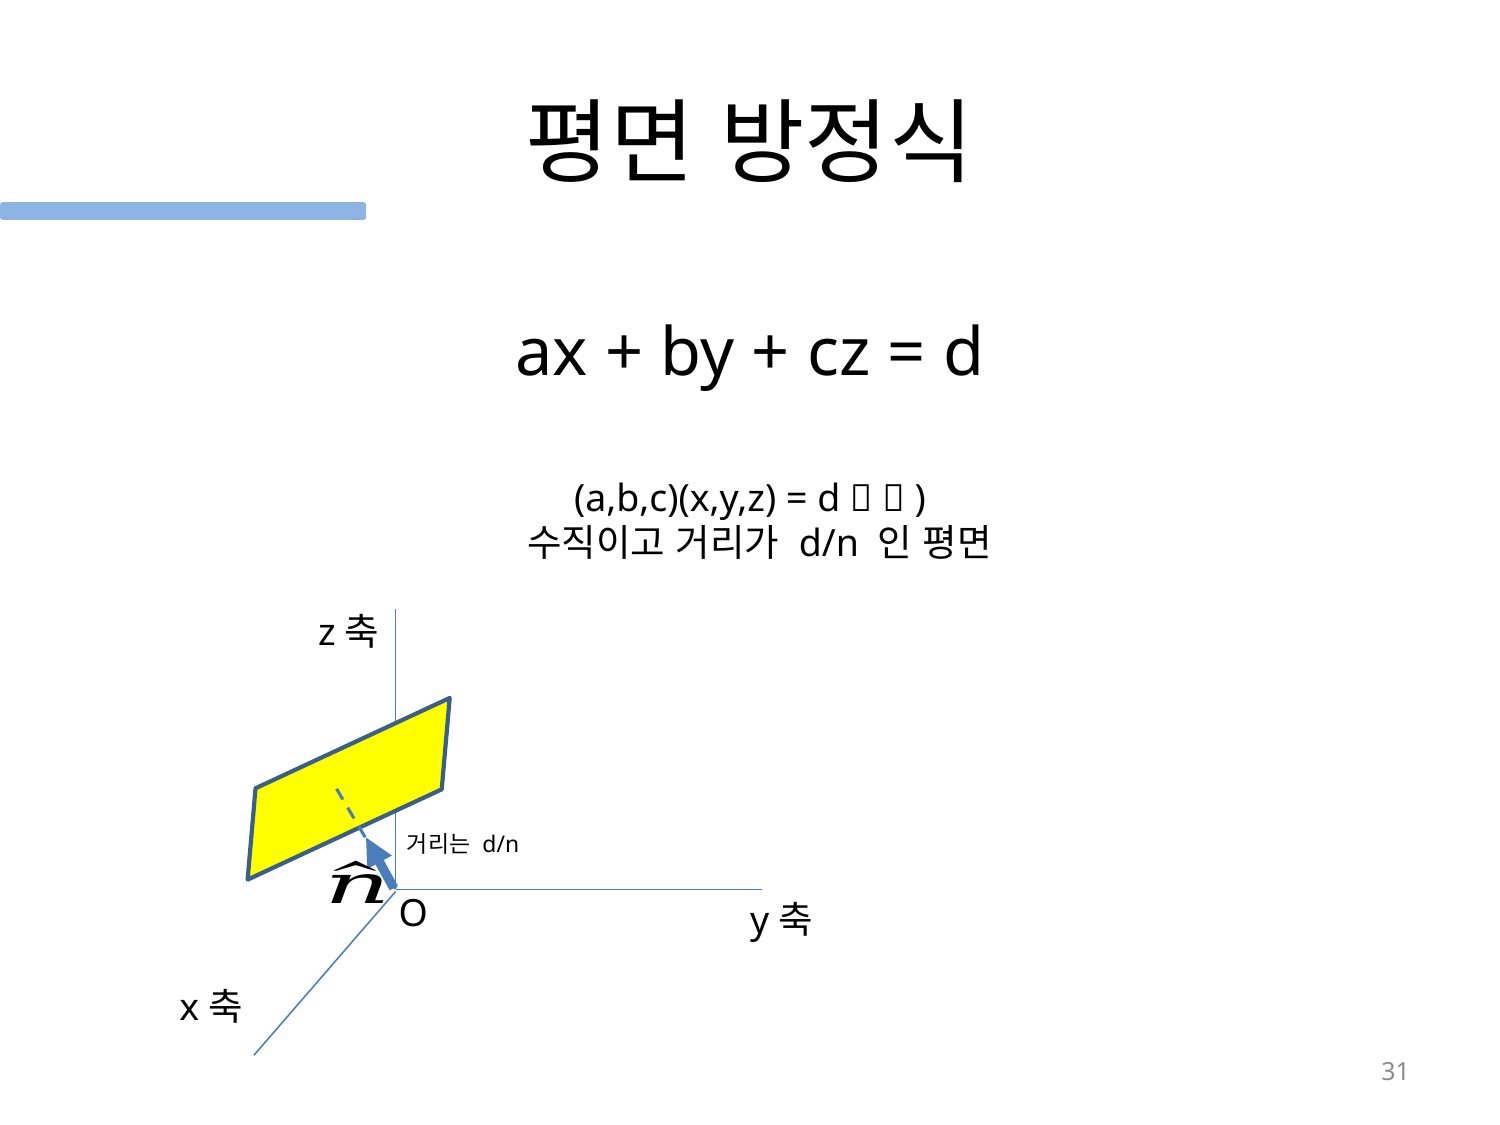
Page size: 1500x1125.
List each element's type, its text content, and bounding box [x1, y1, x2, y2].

text_box y축 [735, 888, 828, 949]
text_box ax + by + cz = d [500, 301, 1000, 397]
text_box O [401, 881, 443, 888]
text_box [0, 200, 369, 222]
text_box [336, 788, 396, 890]
text_box z축 [303, 600, 395, 660]
title 평면 방정식 [75, 45, 1425, 233]
slide_number 31 [1074, 1042, 1425, 1103]
text_box [399, 696, 452, 811]
text_box [245, 722, 391, 882]
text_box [253, 891, 396, 1056]
text_box x축 [164, 975, 248, 1036]
text_box ABX = A(BX) = AX’ = X'‘ B로 변환한 것을 다시 A로 변환한 것이다 그러므로, 행렬곱은 변환을 여러 번 하는 것이다 (ABCDE 행렬) [396, 890, 443, 942]
text_box 거리는 d/n [401, 822, 535, 865]
text_box O [400, 898, 443, 942]
